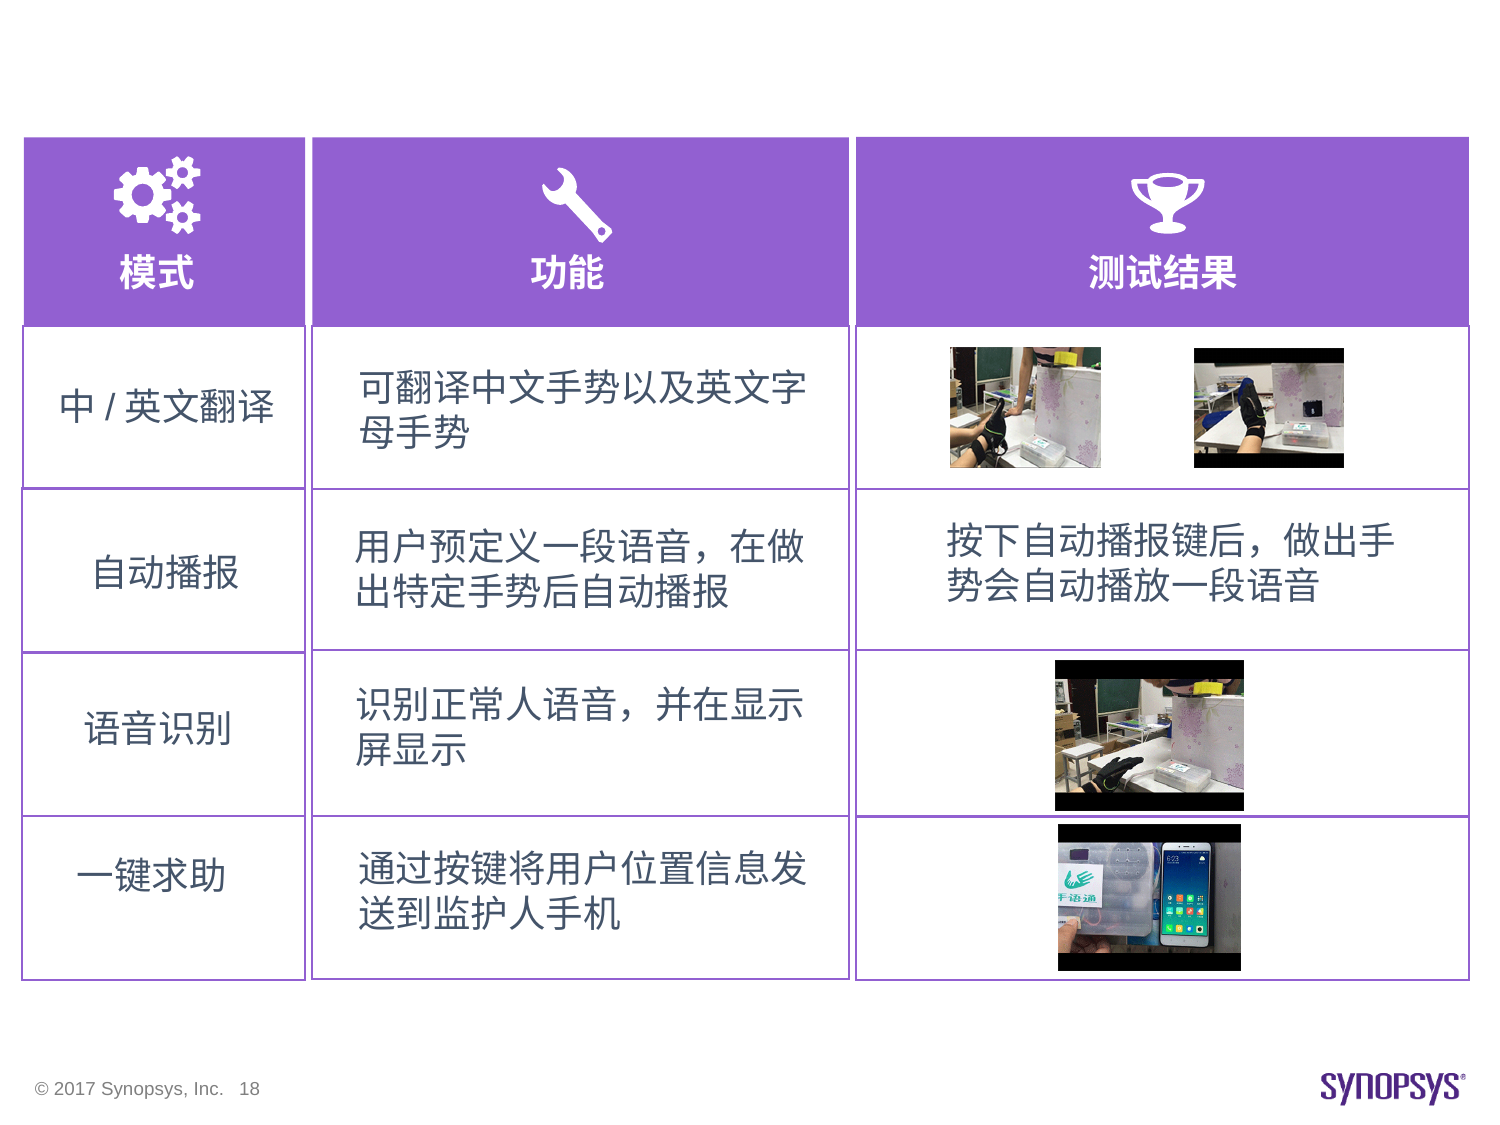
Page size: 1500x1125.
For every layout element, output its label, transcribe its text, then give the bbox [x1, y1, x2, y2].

text_box 按下自动播报键后，做出手势会自动播放一段语音 [931, 509, 1412, 615]
text_box 通过按键将用户位置信息发送到监护人手机 [343, 837, 854, 943]
text_box 模式 [104, 241, 223, 302]
text_box 测试结果 [1073, 241, 1270, 301]
text_box 功能 [515, 241, 638, 302]
picture [1194, 347, 1345, 469]
text_box [897, 335, 1284, 396]
text_box [23, 325, 305, 488]
text_box 用户预定义一段语音，在做出特定手势后自动播报 [339, 515, 849, 621]
text_box [542, 167, 613, 243]
text_box 中/英文翻译 [43, 376, 299, 436]
text_box [856, 136, 1469, 325]
text_box 自动播报 [75, 541, 279, 602]
text_box [856, 489, 1469, 649]
text_box [312, 815, 849, 980]
text_box [1131, 172, 1205, 234]
picture [1055, 659, 1244, 811]
text_box [856, 649, 1469, 816]
text_box [21, 488, 305, 652]
text_box 识别正常人语音，并在显示屏显示 [340, 673, 832, 779]
text_box [856, 325, 1469, 489]
text_box [312, 649, 849, 815]
picture [1321, 1073, 1466, 1108]
text_box [21, 652, 305, 816]
text_box [312, 325, 849, 489]
text_box [856, 816, 1469, 981]
text_box [23, 137, 306, 327]
picture [1058, 824, 1241, 971]
text_box 一键求助 [62, 844, 292, 905]
text_box [113, 156, 201, 234]
text_box [21, 816, 305, 980]
text_box [312, 137, 849, 325]
picture [950, 347, 1101, 468]
text_box 语音识别 [68, 697, 299, 757]
text_box 可翻译中文手势以及英文字母手势 [343, 356, 832, 462]
text_box [312, 489, 849, 649]
